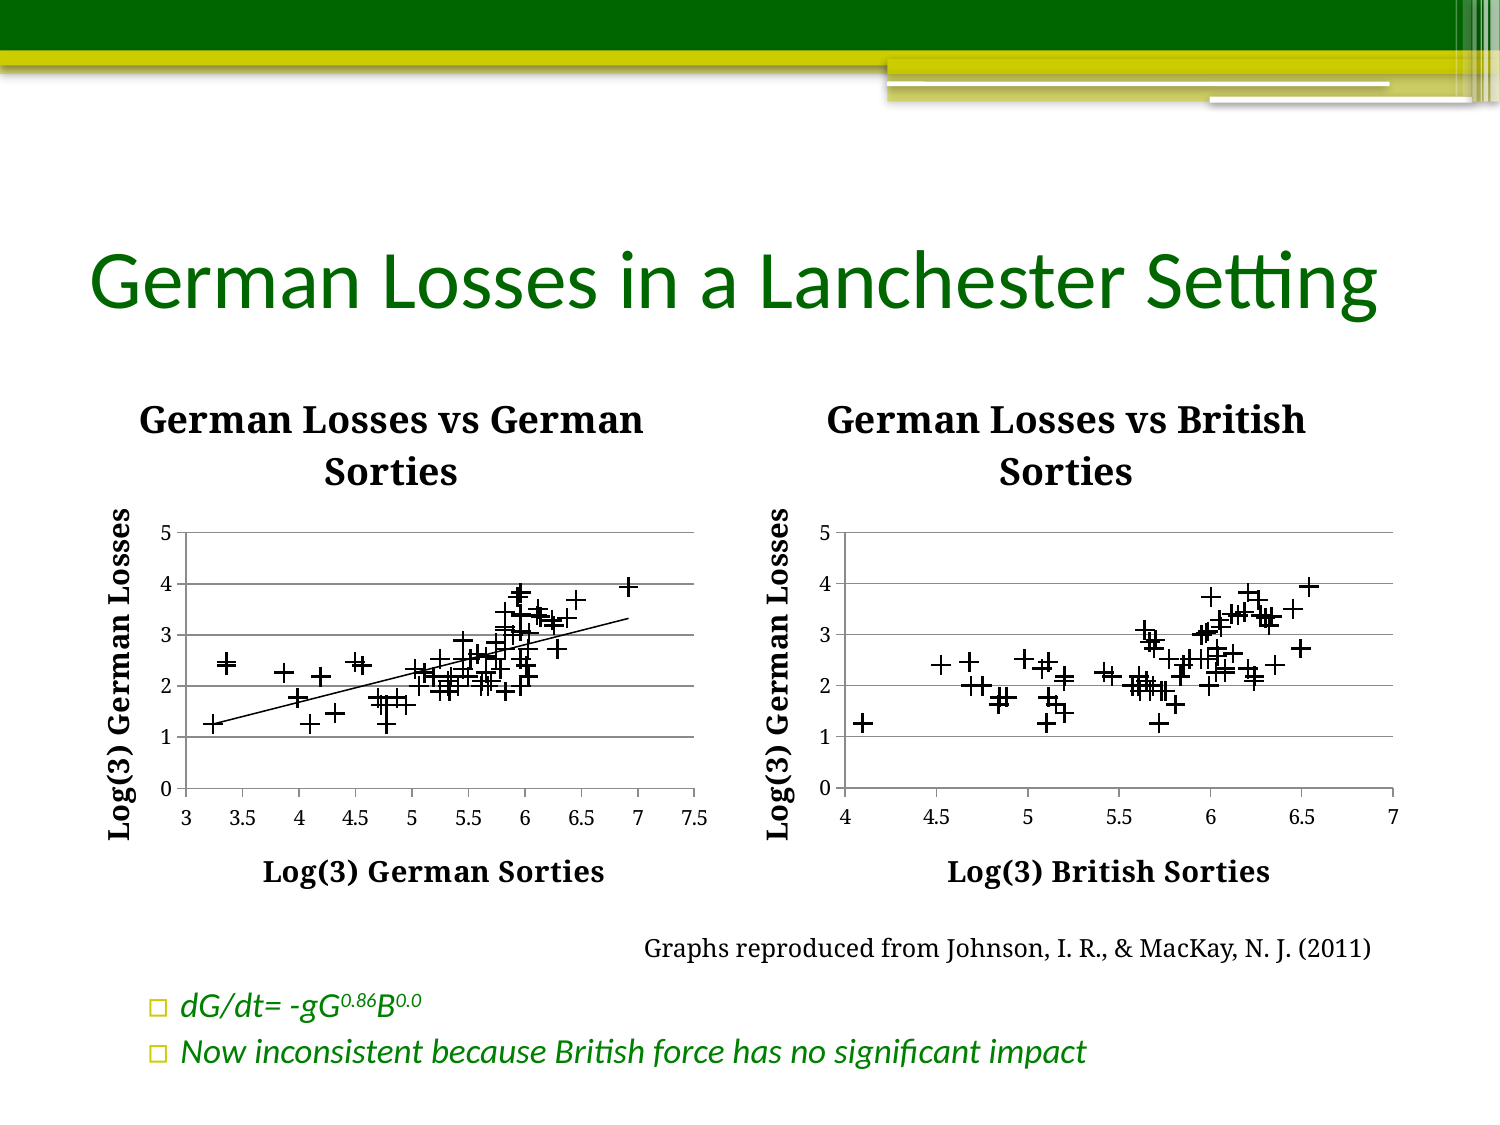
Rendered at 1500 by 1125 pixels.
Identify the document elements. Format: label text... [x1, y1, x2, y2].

list dG/dt= -gG0.86B0.0 Now inconsistent because British force has no significant impact [75, 975, 1425, 1079]
title German Losses in a Lanchester Setting [75, 187, 1425, 363]
text_box Graphs reproduced from Johnson, I. R., & MacKay, N. J. (2011) [162, 936, 1388, 970]
chart [62, 362, 1413, 926]
